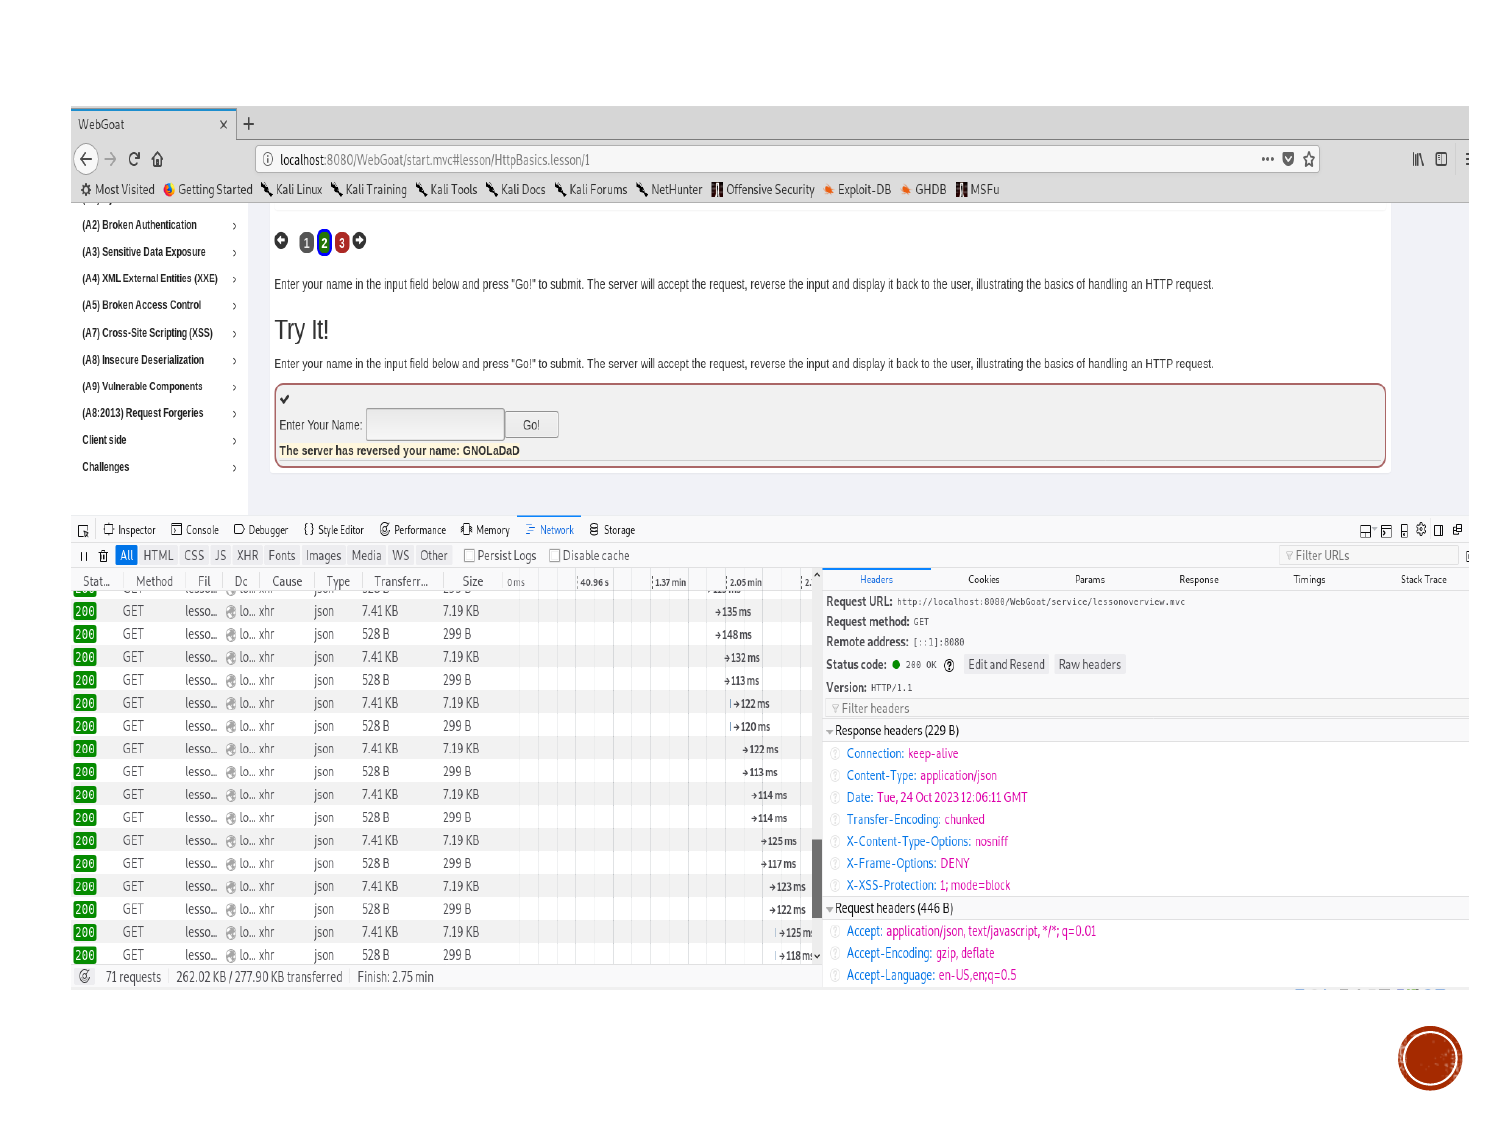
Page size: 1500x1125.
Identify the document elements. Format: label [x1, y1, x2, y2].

list [76, 111, 1466, 987]
